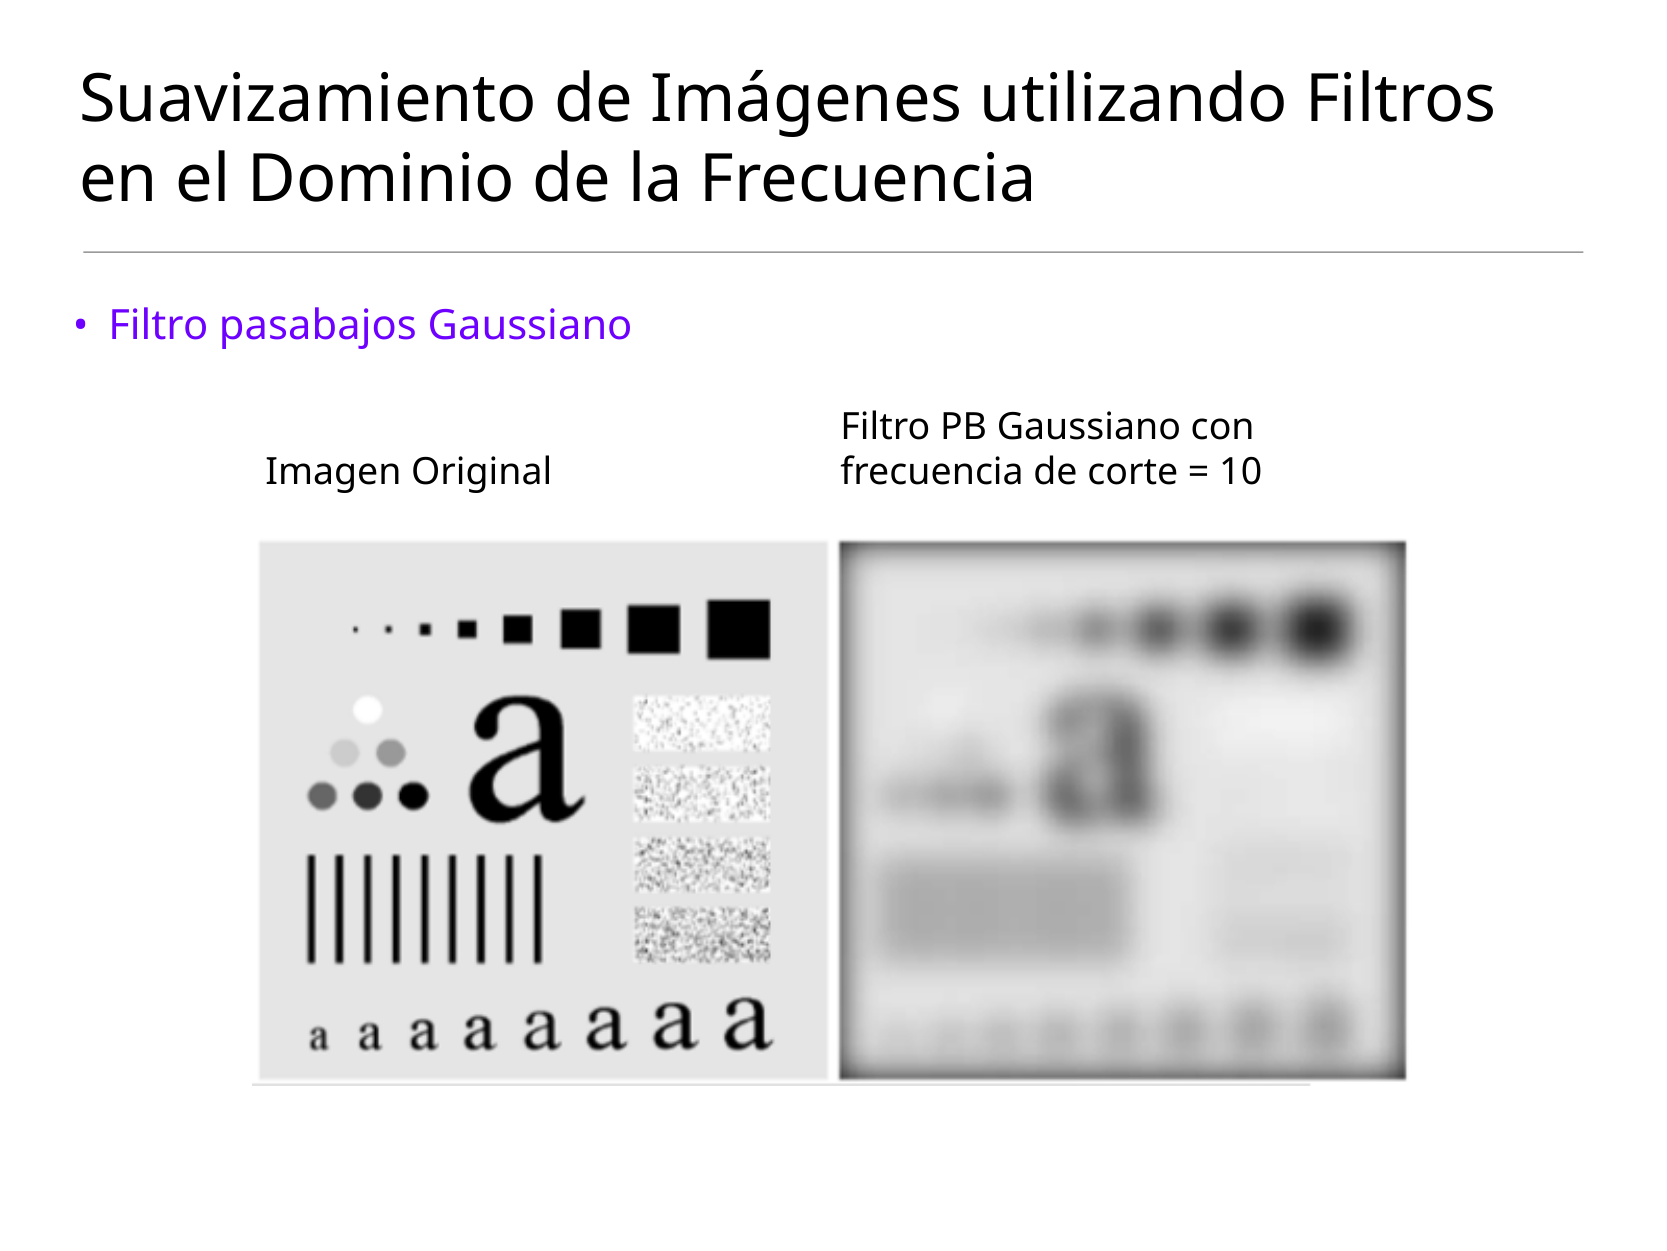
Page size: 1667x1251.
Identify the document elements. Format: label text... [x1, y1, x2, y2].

text_box Imagen Original [265, 435, 822, 492]
text_box Filtro PB Gaussiano con frecuencia de corte = 10 [840, 389, 1397, 492]
text_box Filtro pasabajos Gaussiano [72, 297, 1594, 1140]
title Suavizamiento de Imágenes utilizando Filtros en el Dominio de la Frecuencia [72, 41, 1595, 222]
picture [251, 530, 1415, 1086]
